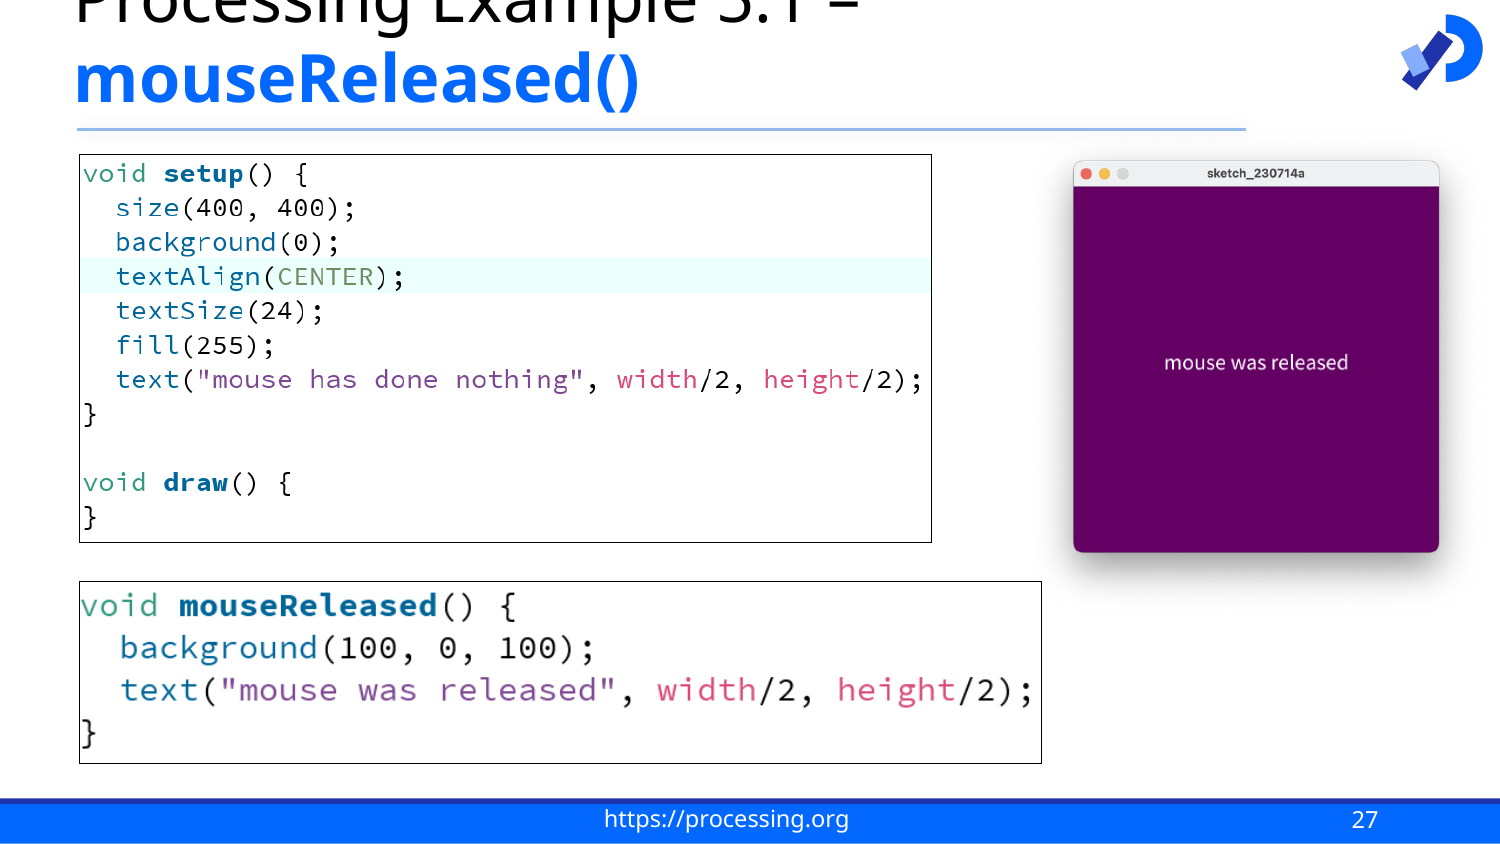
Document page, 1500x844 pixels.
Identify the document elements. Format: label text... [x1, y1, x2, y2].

title Processing Example 5.1 – mouseReleased() [64, 0, 1376, 126]
footer https://processing.org [527, 802, 927, 843]
slide_number 27 [1074, 799, 1388, 844]
picture [79, 154, 932, 544]
picture [1398, 9, 1485, 96]
picture [79, 126, 1490, 765]
